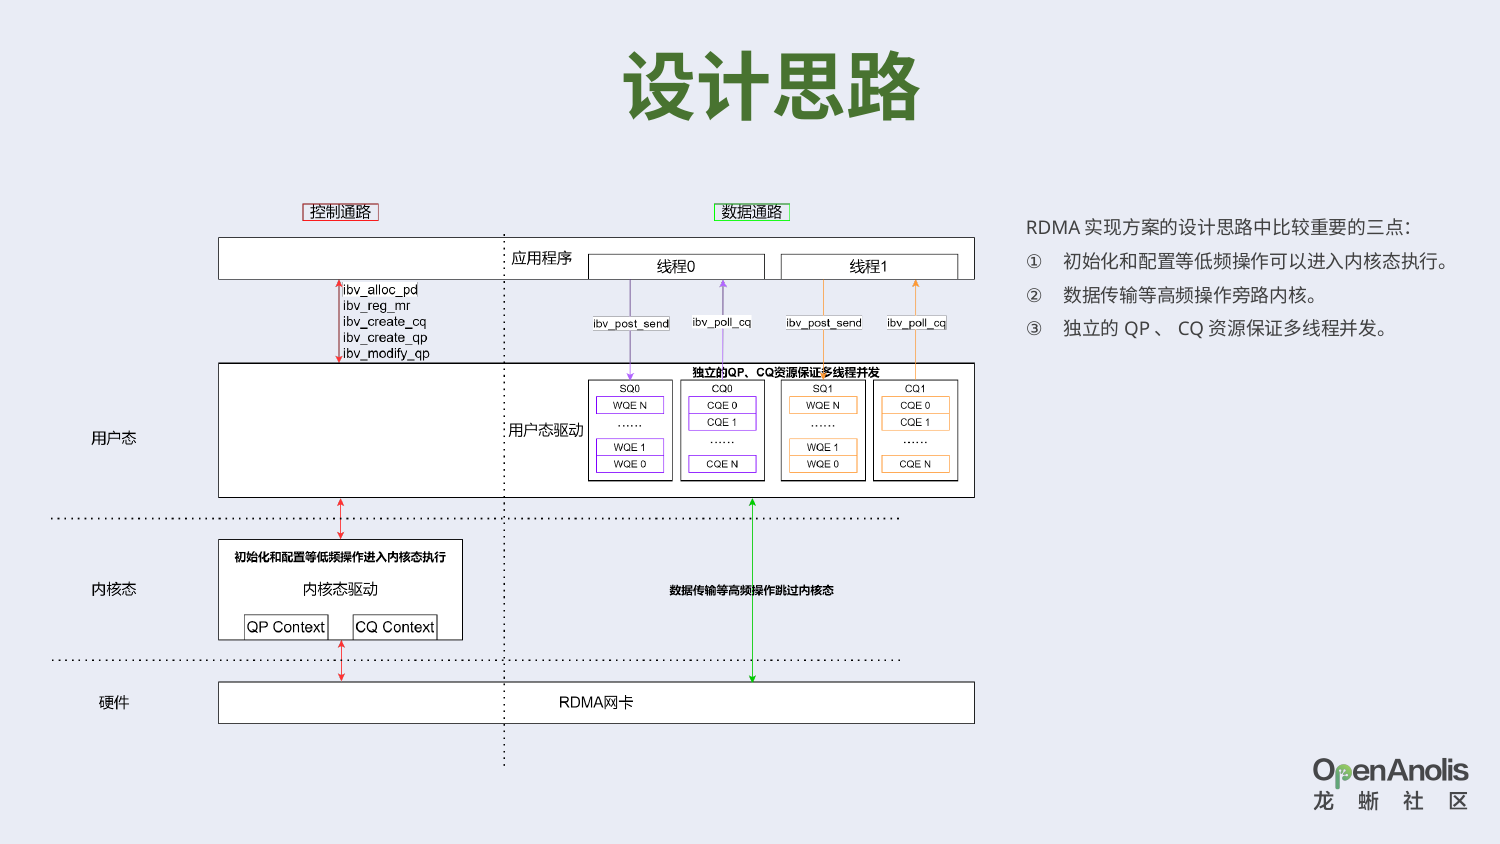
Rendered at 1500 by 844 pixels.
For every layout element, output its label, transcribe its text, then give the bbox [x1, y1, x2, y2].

picture [36, 189, 978, 772]
text_box 设计思路 [292, 28, 1252, 138]
text_box RDMA实现方案的设计思路中比较重要的三点： 初始化和配置等低频操作可以进入内核态执行。 数据传输等高频操作旁路内核。 独立的QP、CQ资源保证多线程并发。 [1011, 197, 1482, 347]
picture [1312, 722, 1470, 841]
